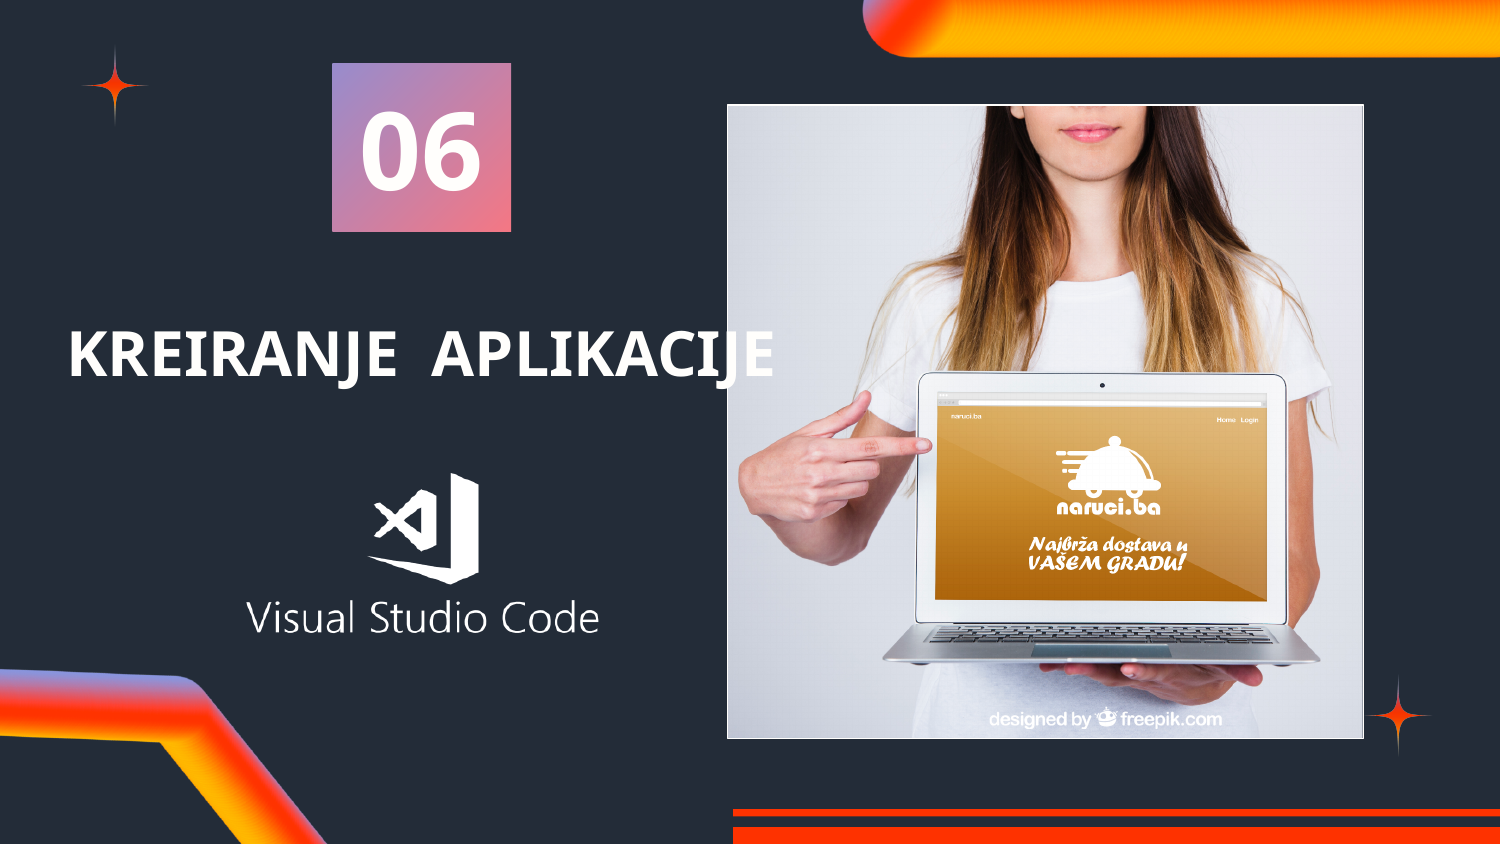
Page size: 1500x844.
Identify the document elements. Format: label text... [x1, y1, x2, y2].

title KREIRANJE APLIKACIJE [30, 231, 722, 472]
title 06 [332, 63, 512, 232]
picture [840, 0, 1500, 77]
picture [0, 450, 627, 844]
picture [79, 42, 156, 133]
picture [727, 105, 1439, 764]
